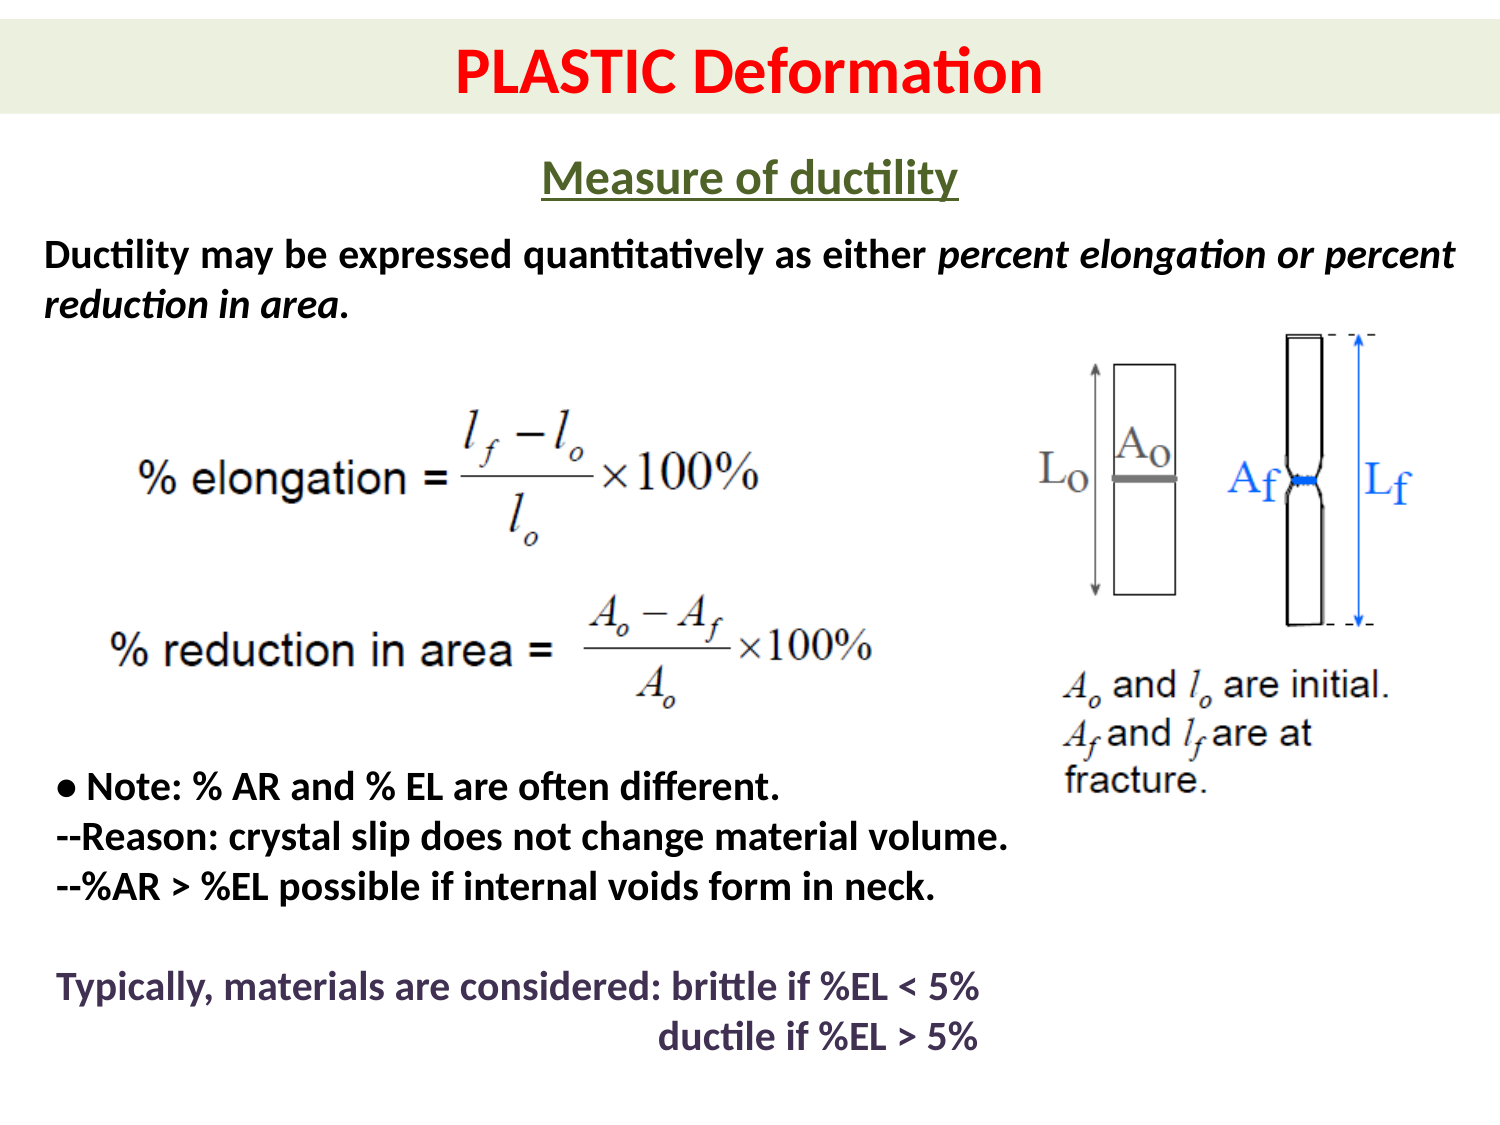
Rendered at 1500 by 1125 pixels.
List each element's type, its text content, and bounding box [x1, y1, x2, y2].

text_box PLASTIC Deformation [0, 19, 1500, 114]
text_box Ductility may be expressed quantitatively as either percent elongation or percent reduction in area. [29, 219, 1471, 335]
text_box Measure of ductility [0, 137, 1500, 212]
picture [88, 396, 922, 726]
text_box • Note: % AR and % EL are often different. --Reason: crystal slip does not change material volume. --%AR > %EL possible if internal voids form in neck. Typically, materials are considered: brittle if %EL < 5% ductile if %EL > 5% [41, 751, 1294, 1067]
picture [1021, 314, 1446, 815]
